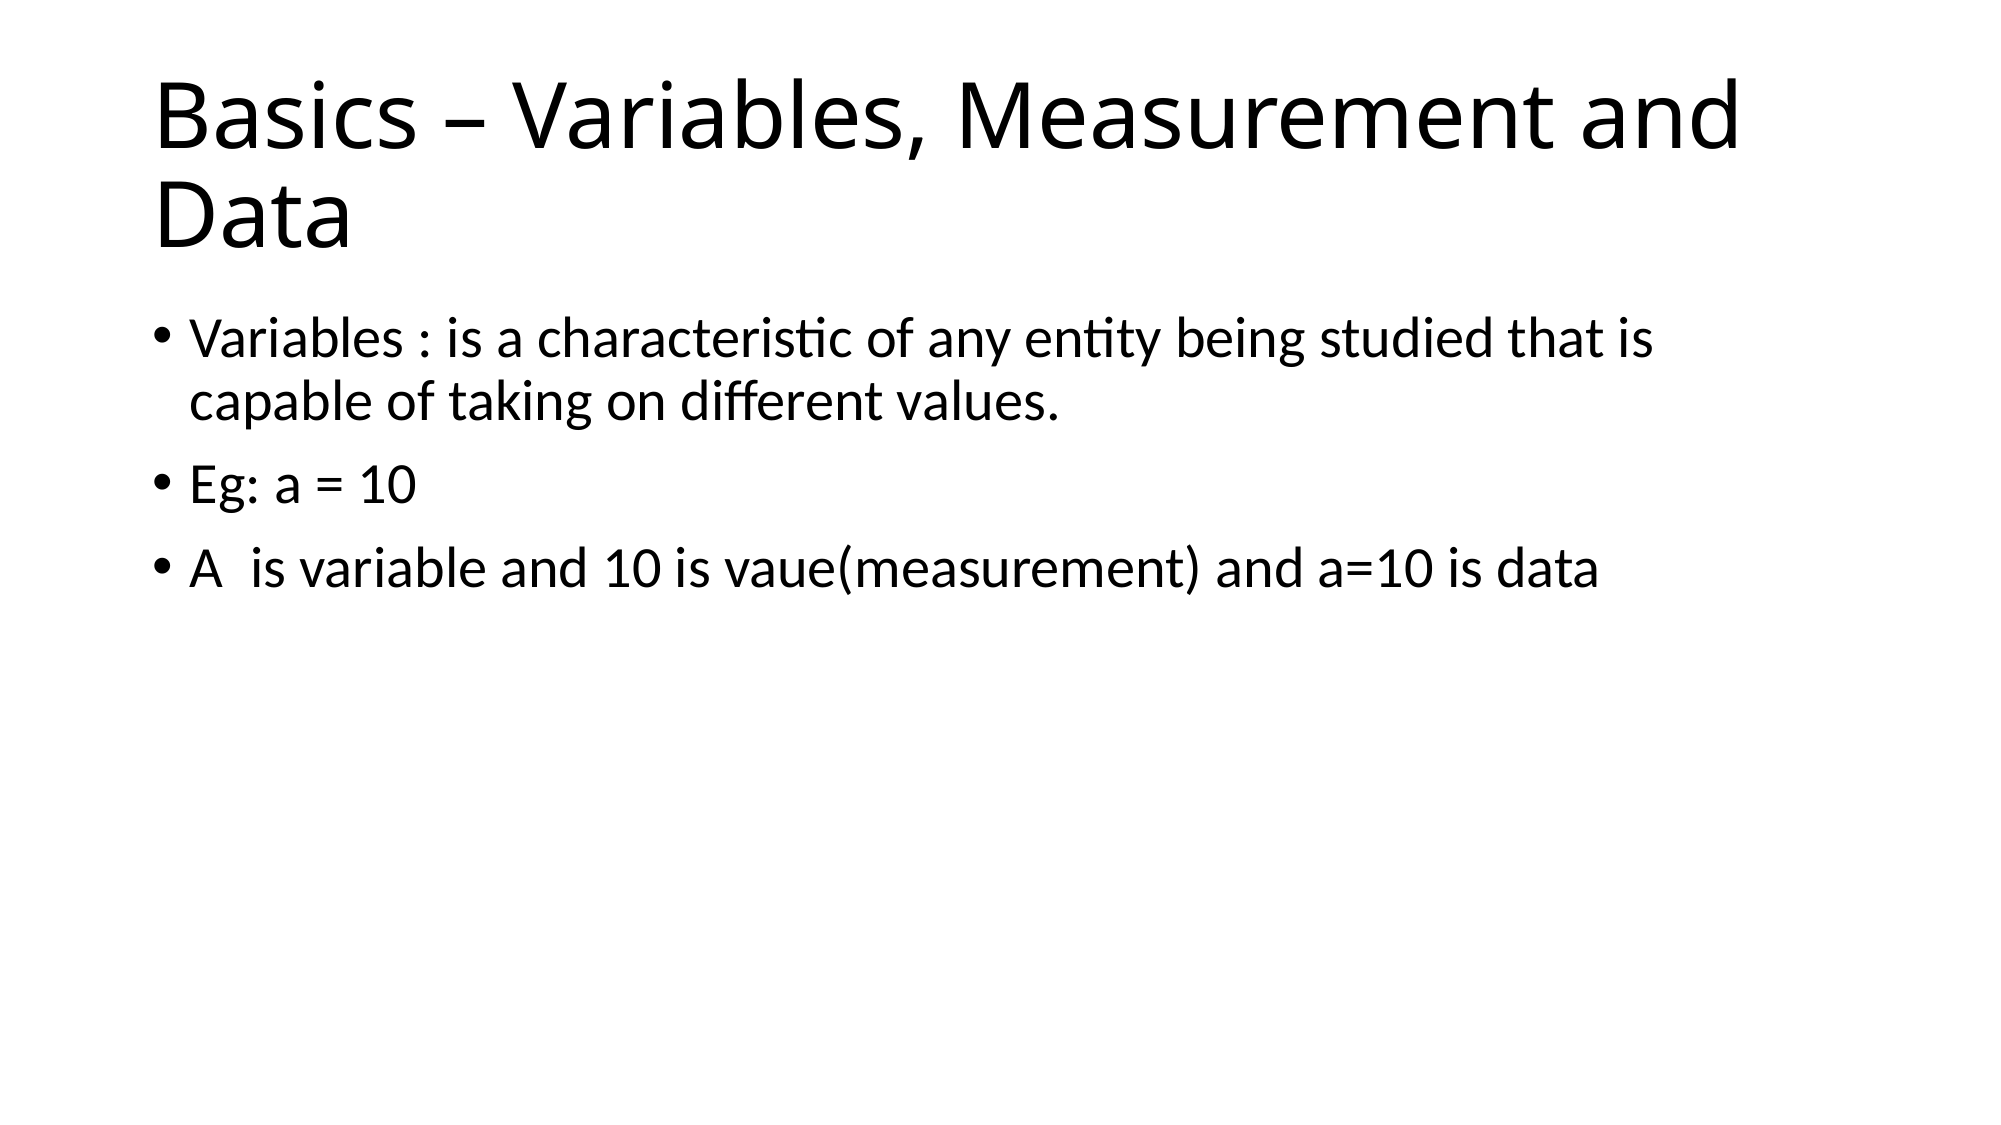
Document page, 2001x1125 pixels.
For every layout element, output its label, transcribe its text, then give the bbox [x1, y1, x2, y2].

title Basics – Variables, Measurement and Data [137, 59, 1863, 278]
list Variables : is a characteristic of any entity being studied that is capable of taking on different values. Eg: a = 10 A is variable and 10 is vaue(measurement) and a=10 is data [137, 299, 1863, 1014]
